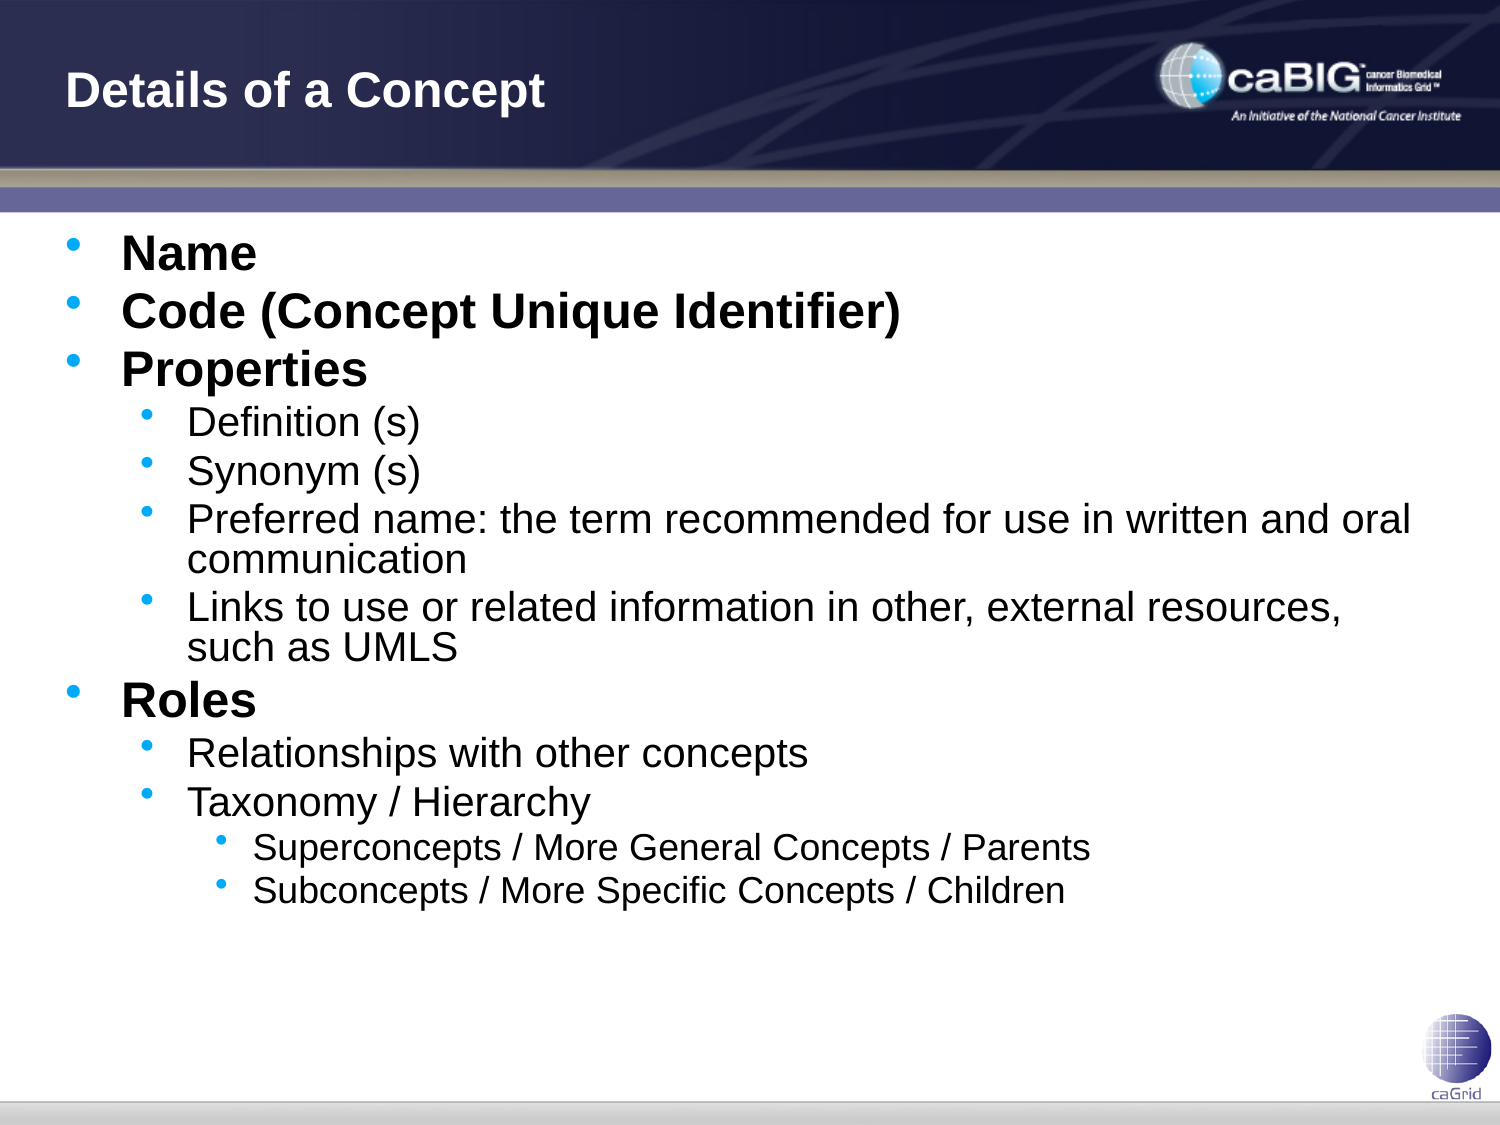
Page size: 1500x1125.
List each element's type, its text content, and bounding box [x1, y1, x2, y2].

picture [0, 213, 1500, 1125]
title Details of a Concept [49, 0, 1176, 176]
picture [0, 0, 1500, 187]
list Name Code (Concept Unique Identifier) Properties Definition (s) Synonym (s) Preferred name: the term recommended for use in written and oral communication Links to use or related information in other, external resources, such as UMLS Roles Relationships with other concepts Taxonomy / Hierarchy Superconcepts / More General Concepts / Parents Subconcepts / More Specific Concepts / Children [49, 224, 1438, 1038]
